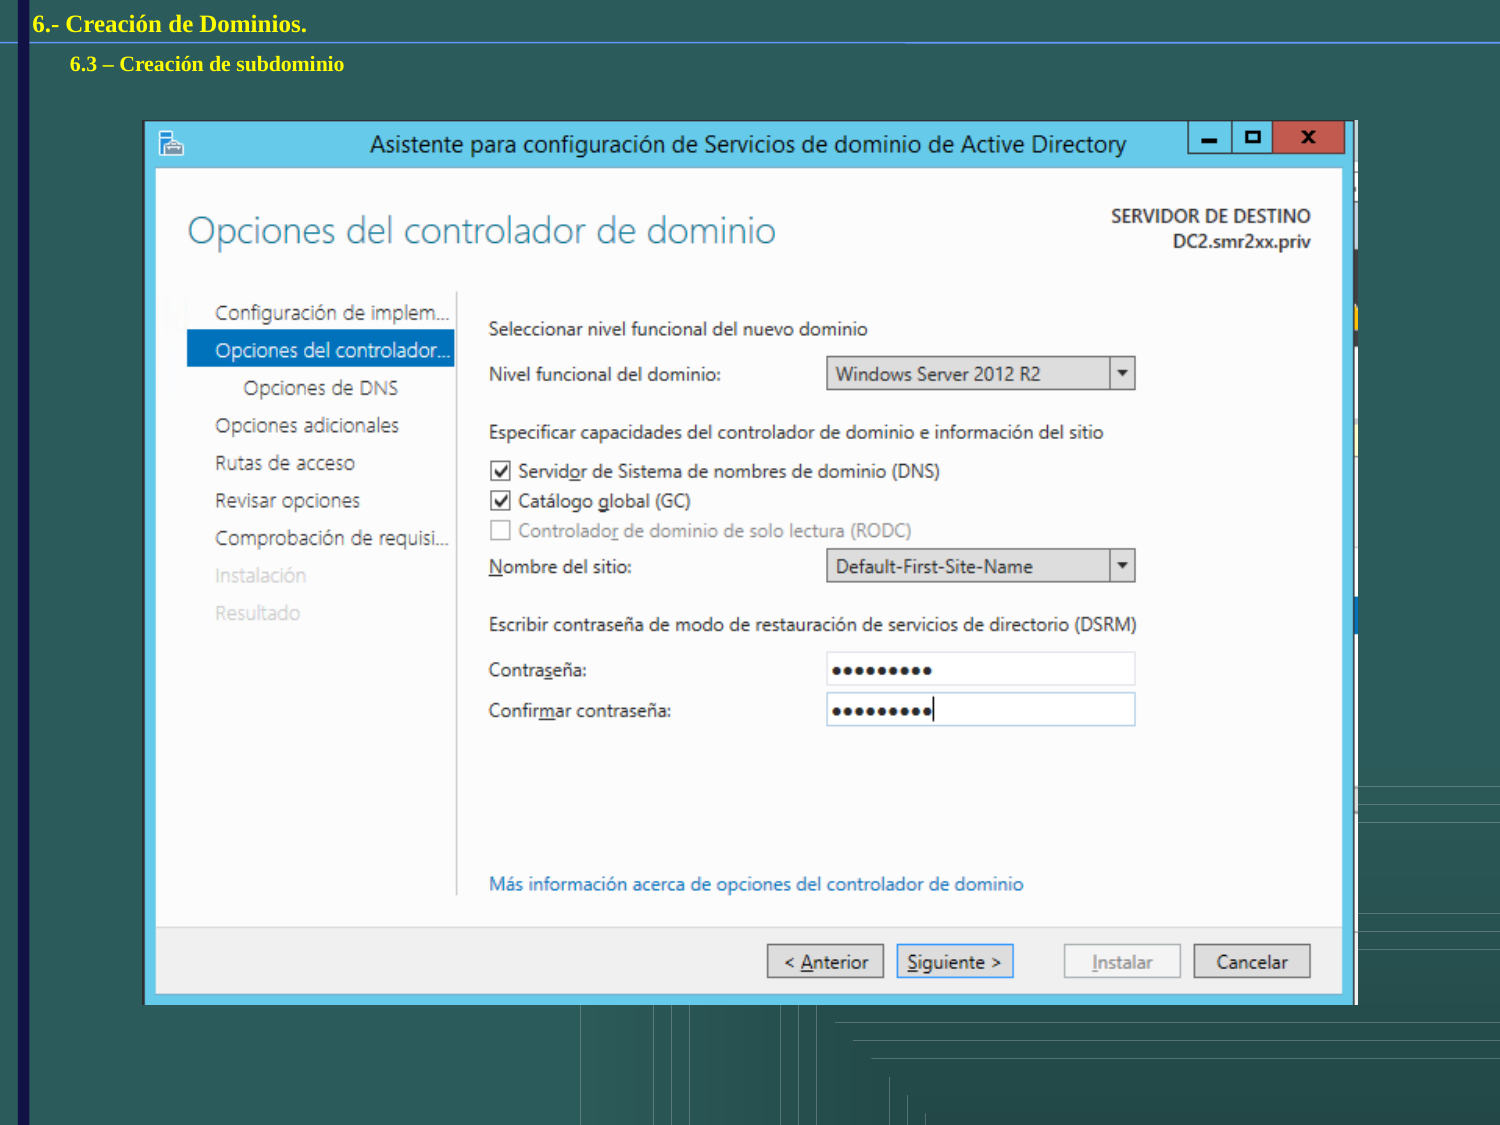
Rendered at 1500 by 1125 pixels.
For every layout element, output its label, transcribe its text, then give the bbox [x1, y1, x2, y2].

picture [141, 120, 1359, 1005]
text_box 6.3 – Creación de subdominio [55, 42, 361, 84]
text_box 6.- Creación de Dominios. [17, 0, 1329, 45]
